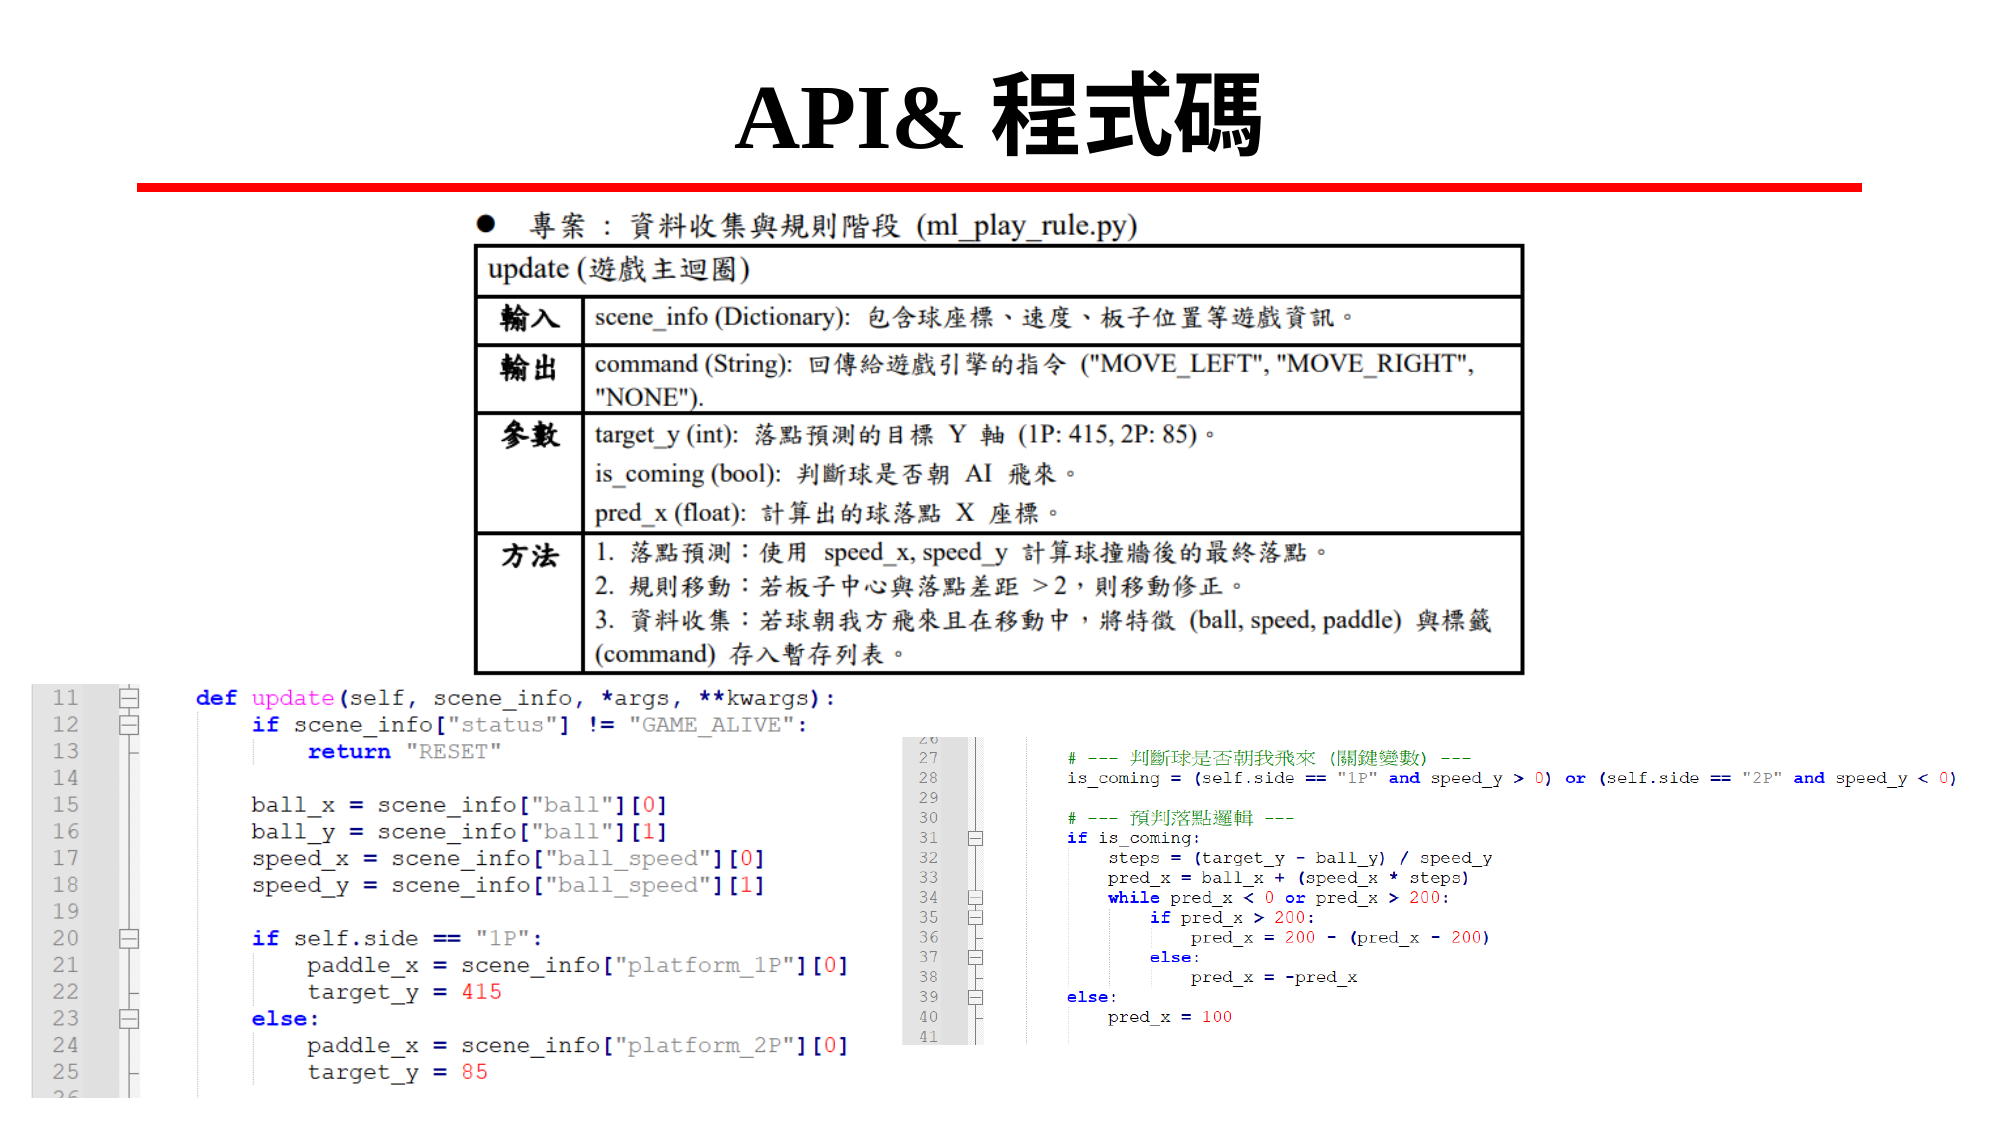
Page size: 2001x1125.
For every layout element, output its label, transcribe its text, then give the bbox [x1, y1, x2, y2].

picture [31, 197, 1966, 1098]
title API&程式碼 [137, 59, 1863, 178]
